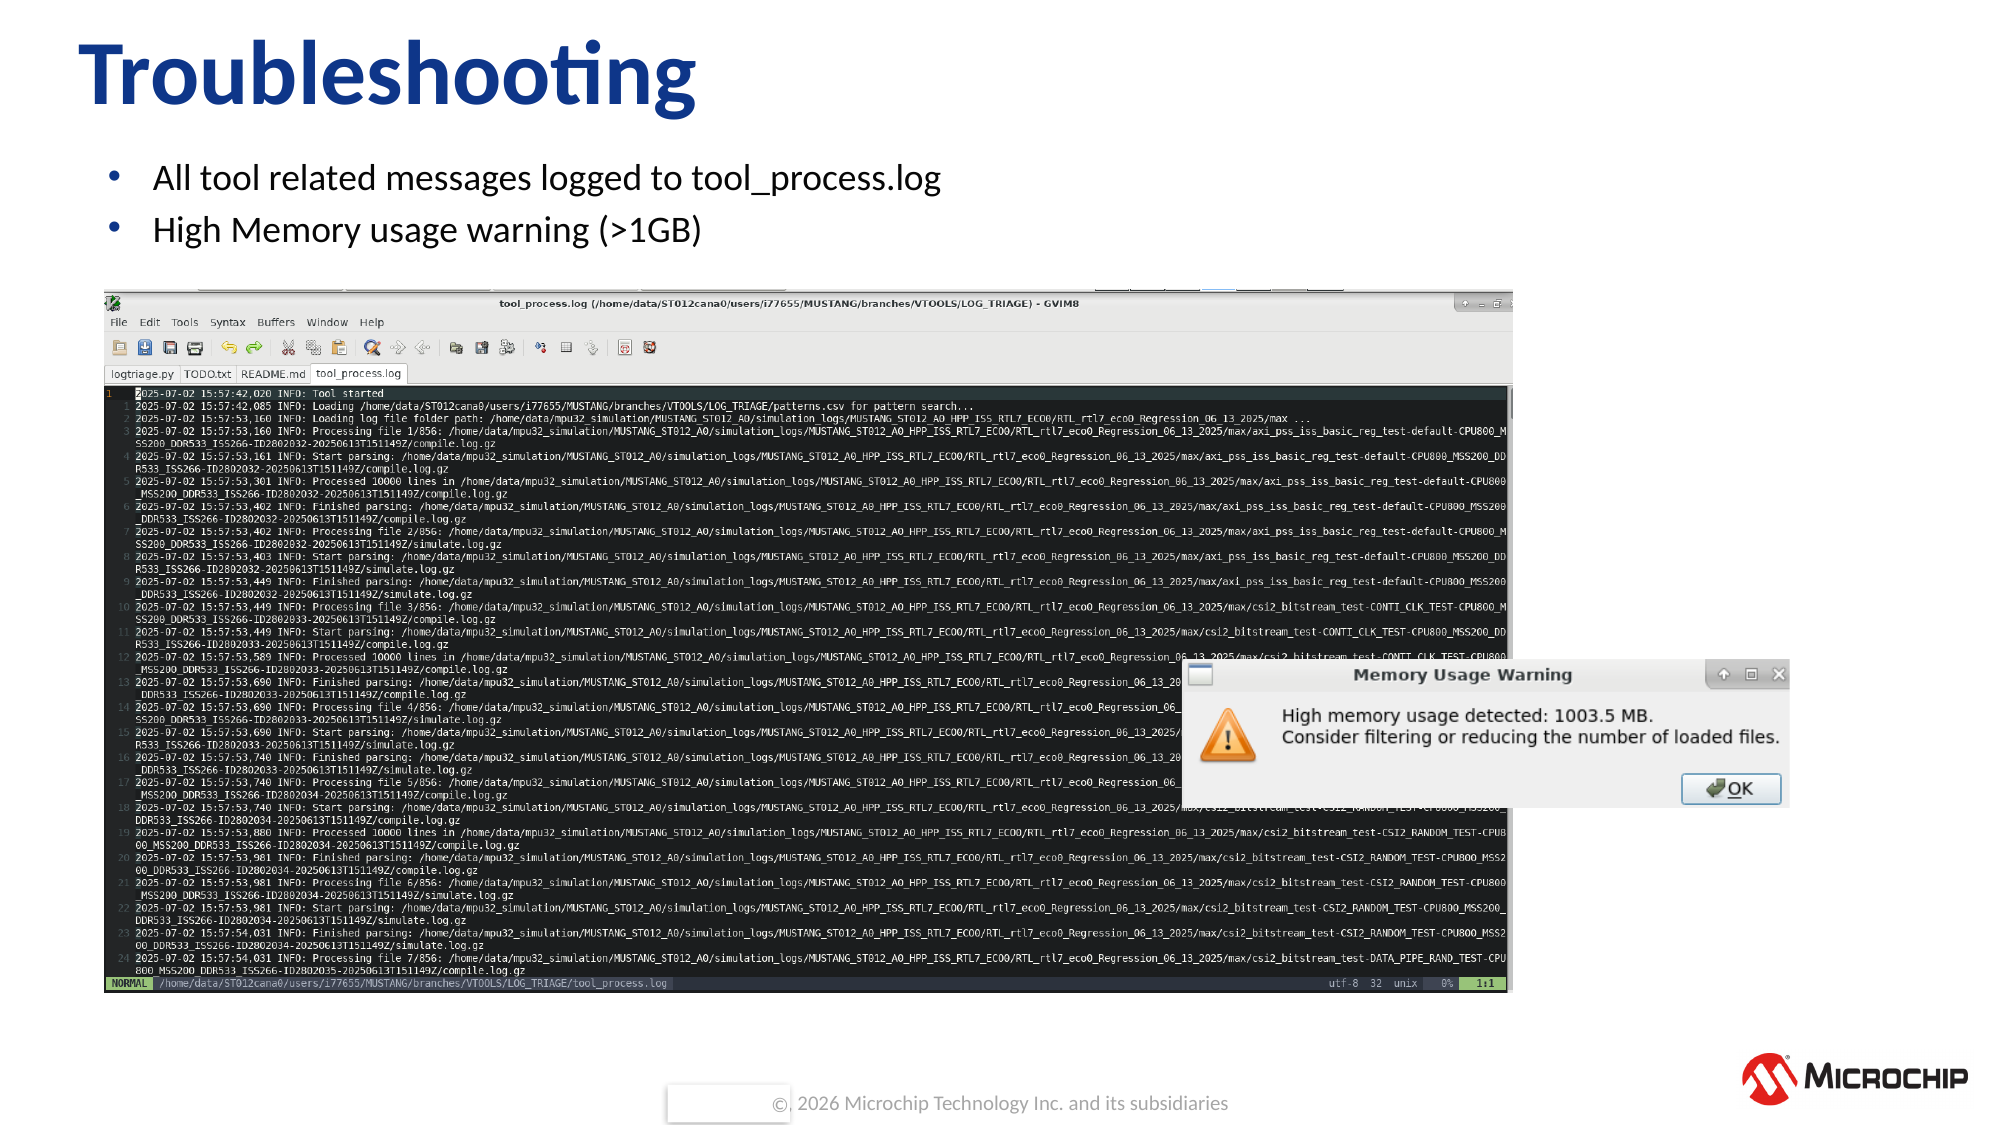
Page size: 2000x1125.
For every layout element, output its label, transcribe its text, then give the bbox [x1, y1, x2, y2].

list All tool related messages logged to tool_process.log High Memory usage warning (>1GB) [87, 143, 1767, 271]
picture [104, 288, 1790, 994]
picture [1736, 1049, 1974, 1109]
title Troubleshooting [58, 15, 1929, 144]
